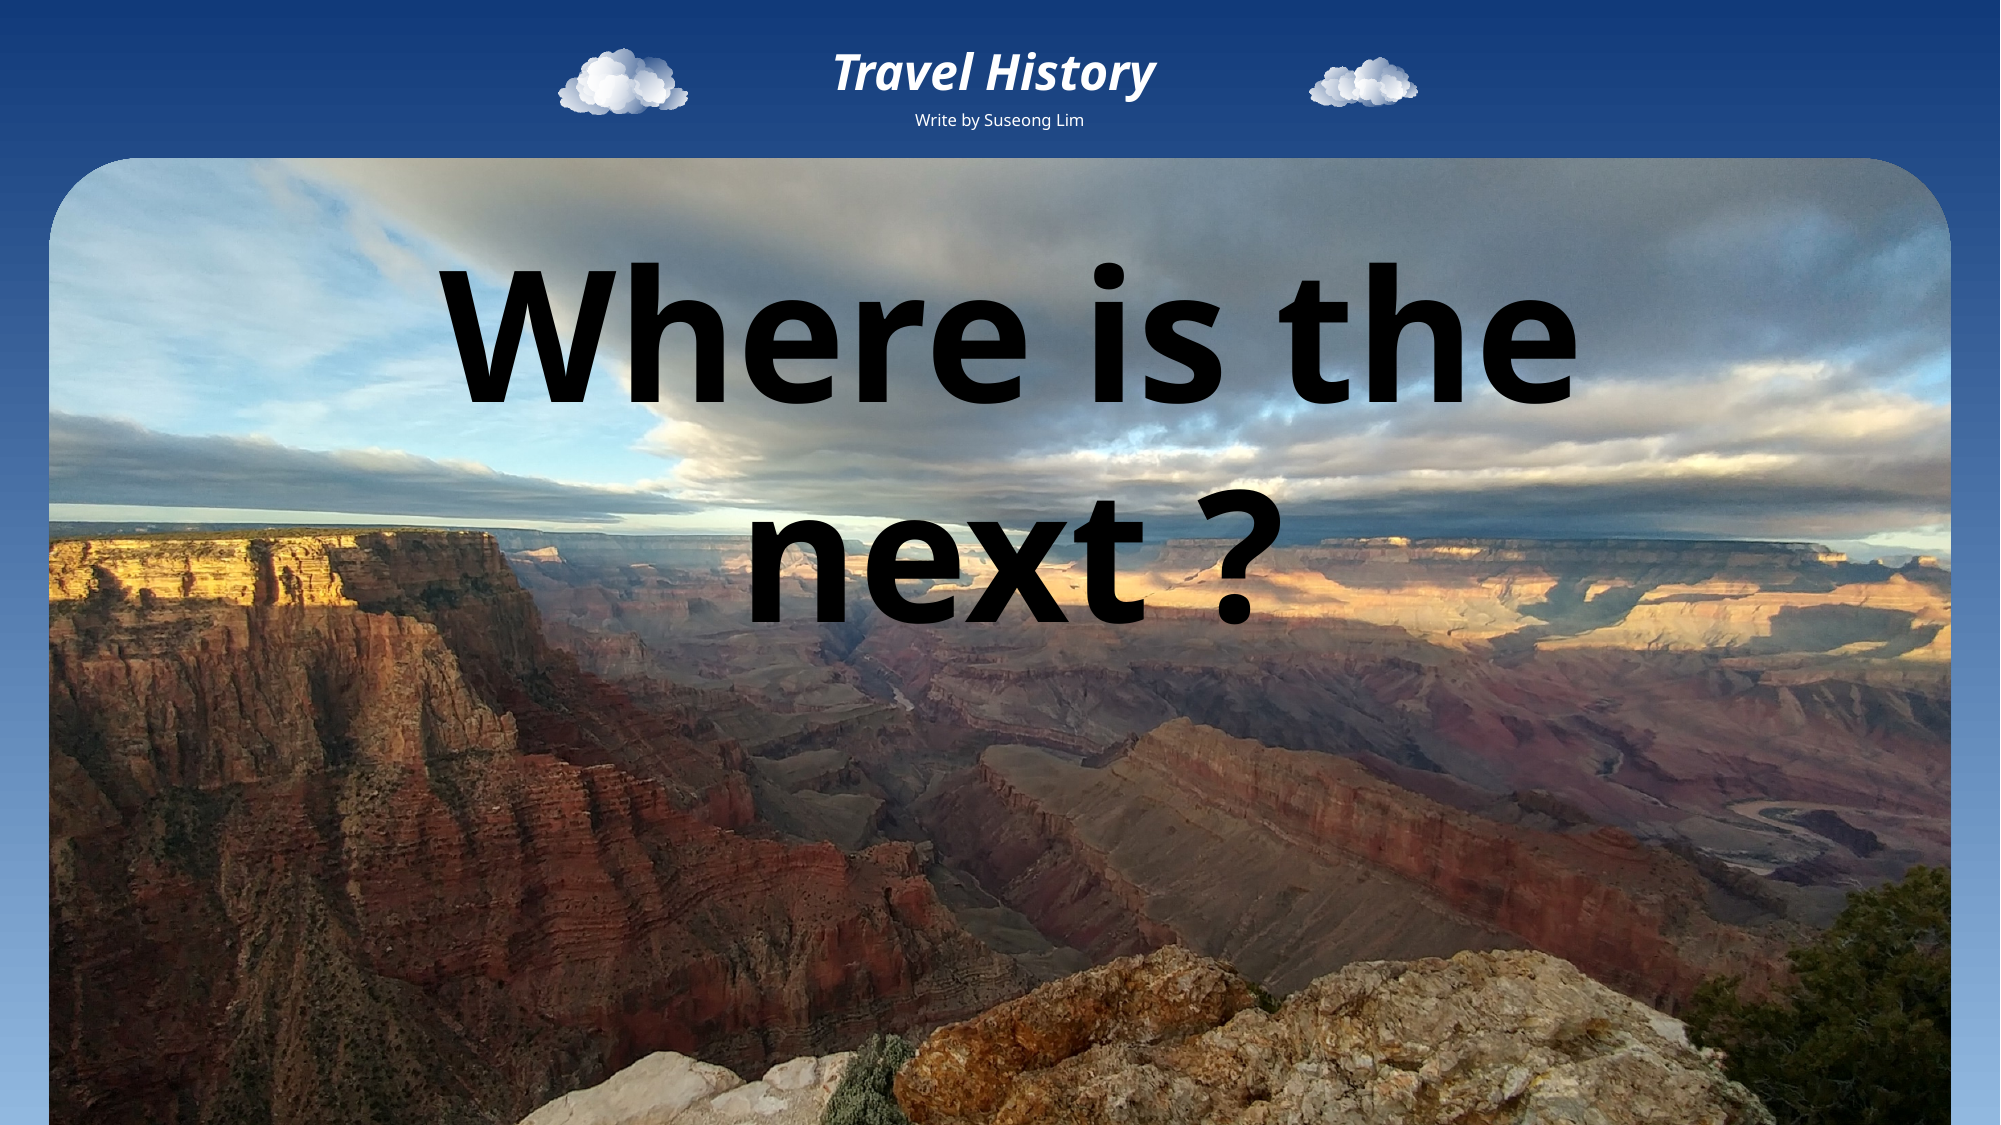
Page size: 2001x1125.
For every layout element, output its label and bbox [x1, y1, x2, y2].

picture [0, 0, 2000, 1125]
text_box [1309, 56, 1418, 108]
text_box [558, 46, 689, 118]
